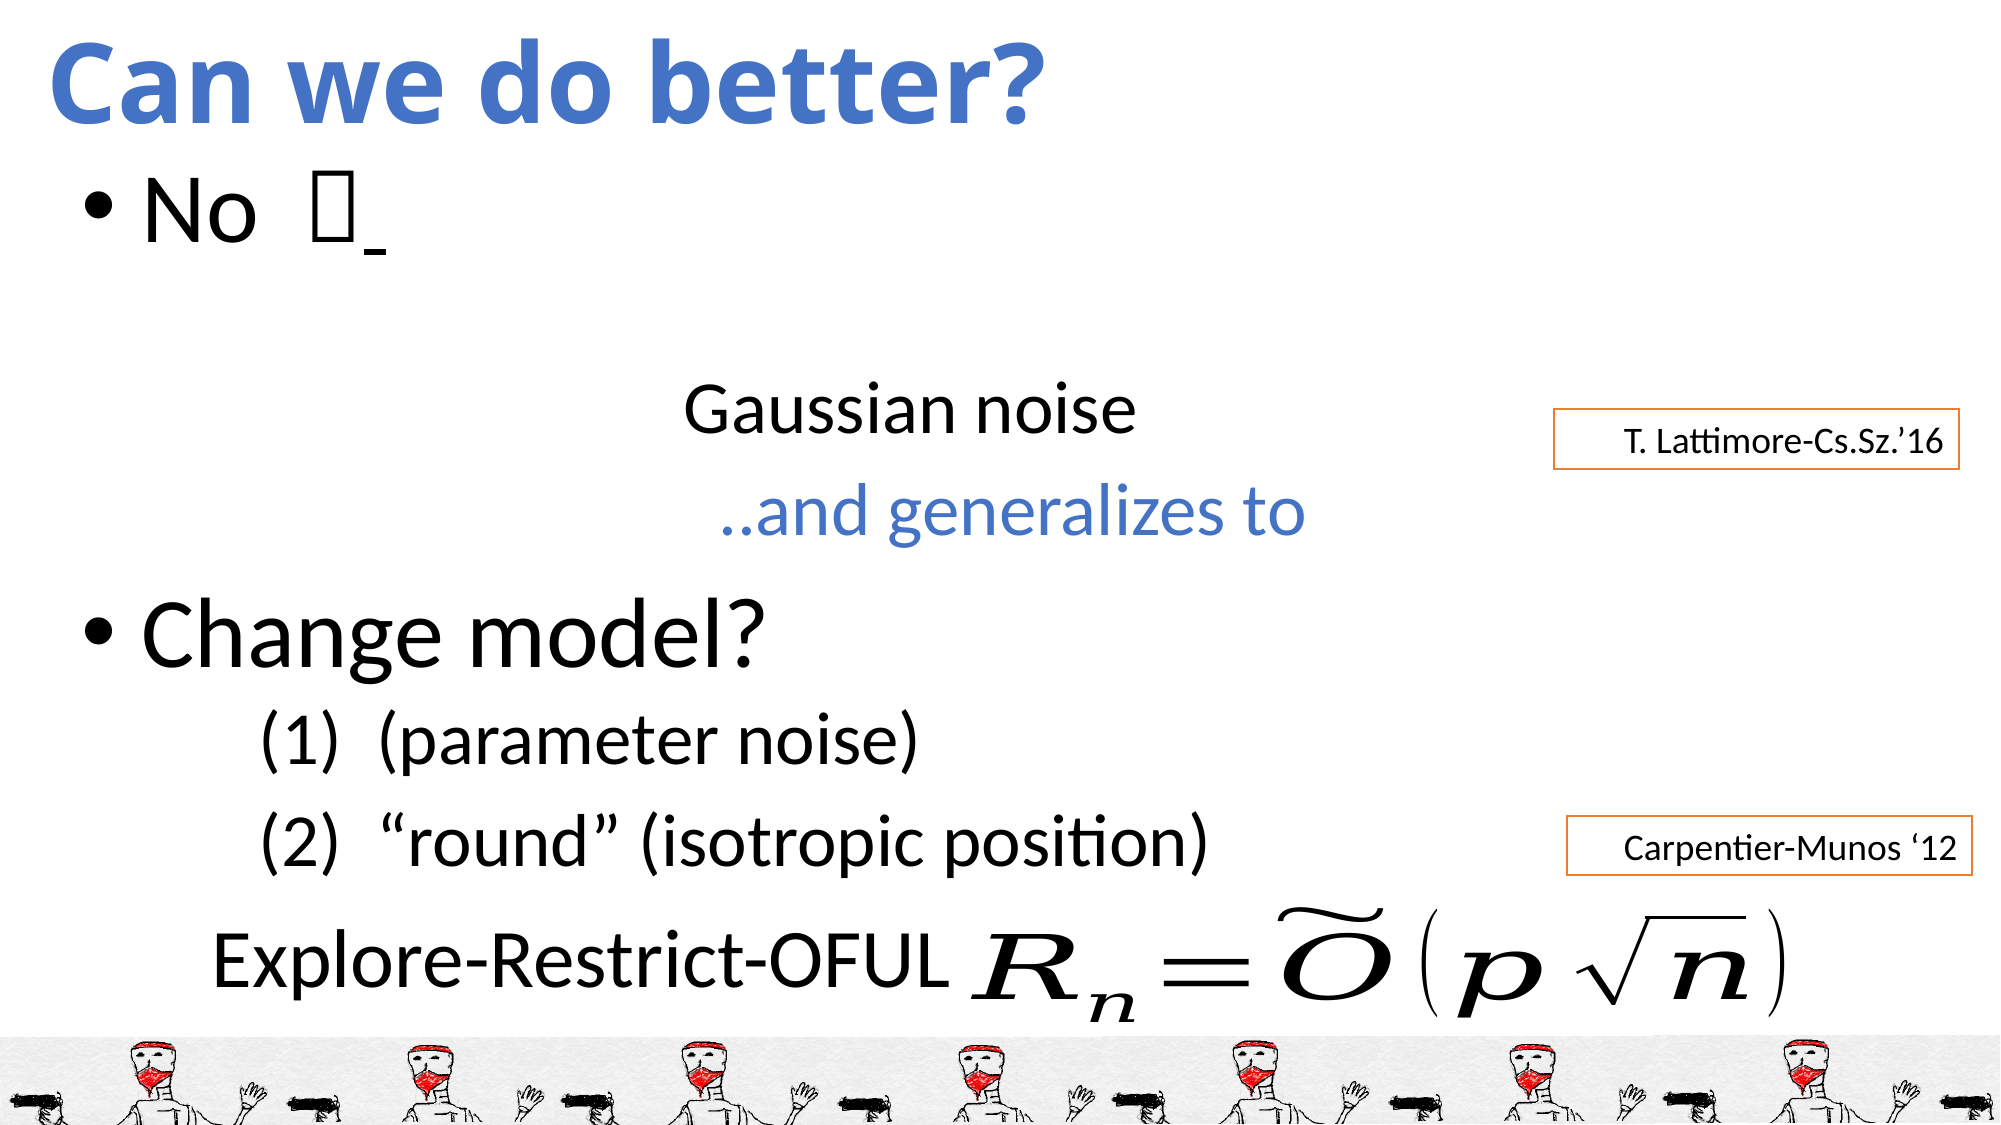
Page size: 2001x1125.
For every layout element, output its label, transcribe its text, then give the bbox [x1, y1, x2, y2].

picture [0, 1035, 2001, 1125]
text_box Explore-Restrict-OFUL [196, 907, 1024, 1035]
text_box No  [66, 148, 504, 350]
title Can we do better? [31, 19, 1757, 156]
text_box Carpentier-Munos ‘12 [1566, 815, 1973, 876]
text_box Change model? [66, 574, 811, 693]
text_box T. Lattimore-Cs.Sz.’16 [1553, 408, 1960, 470]
